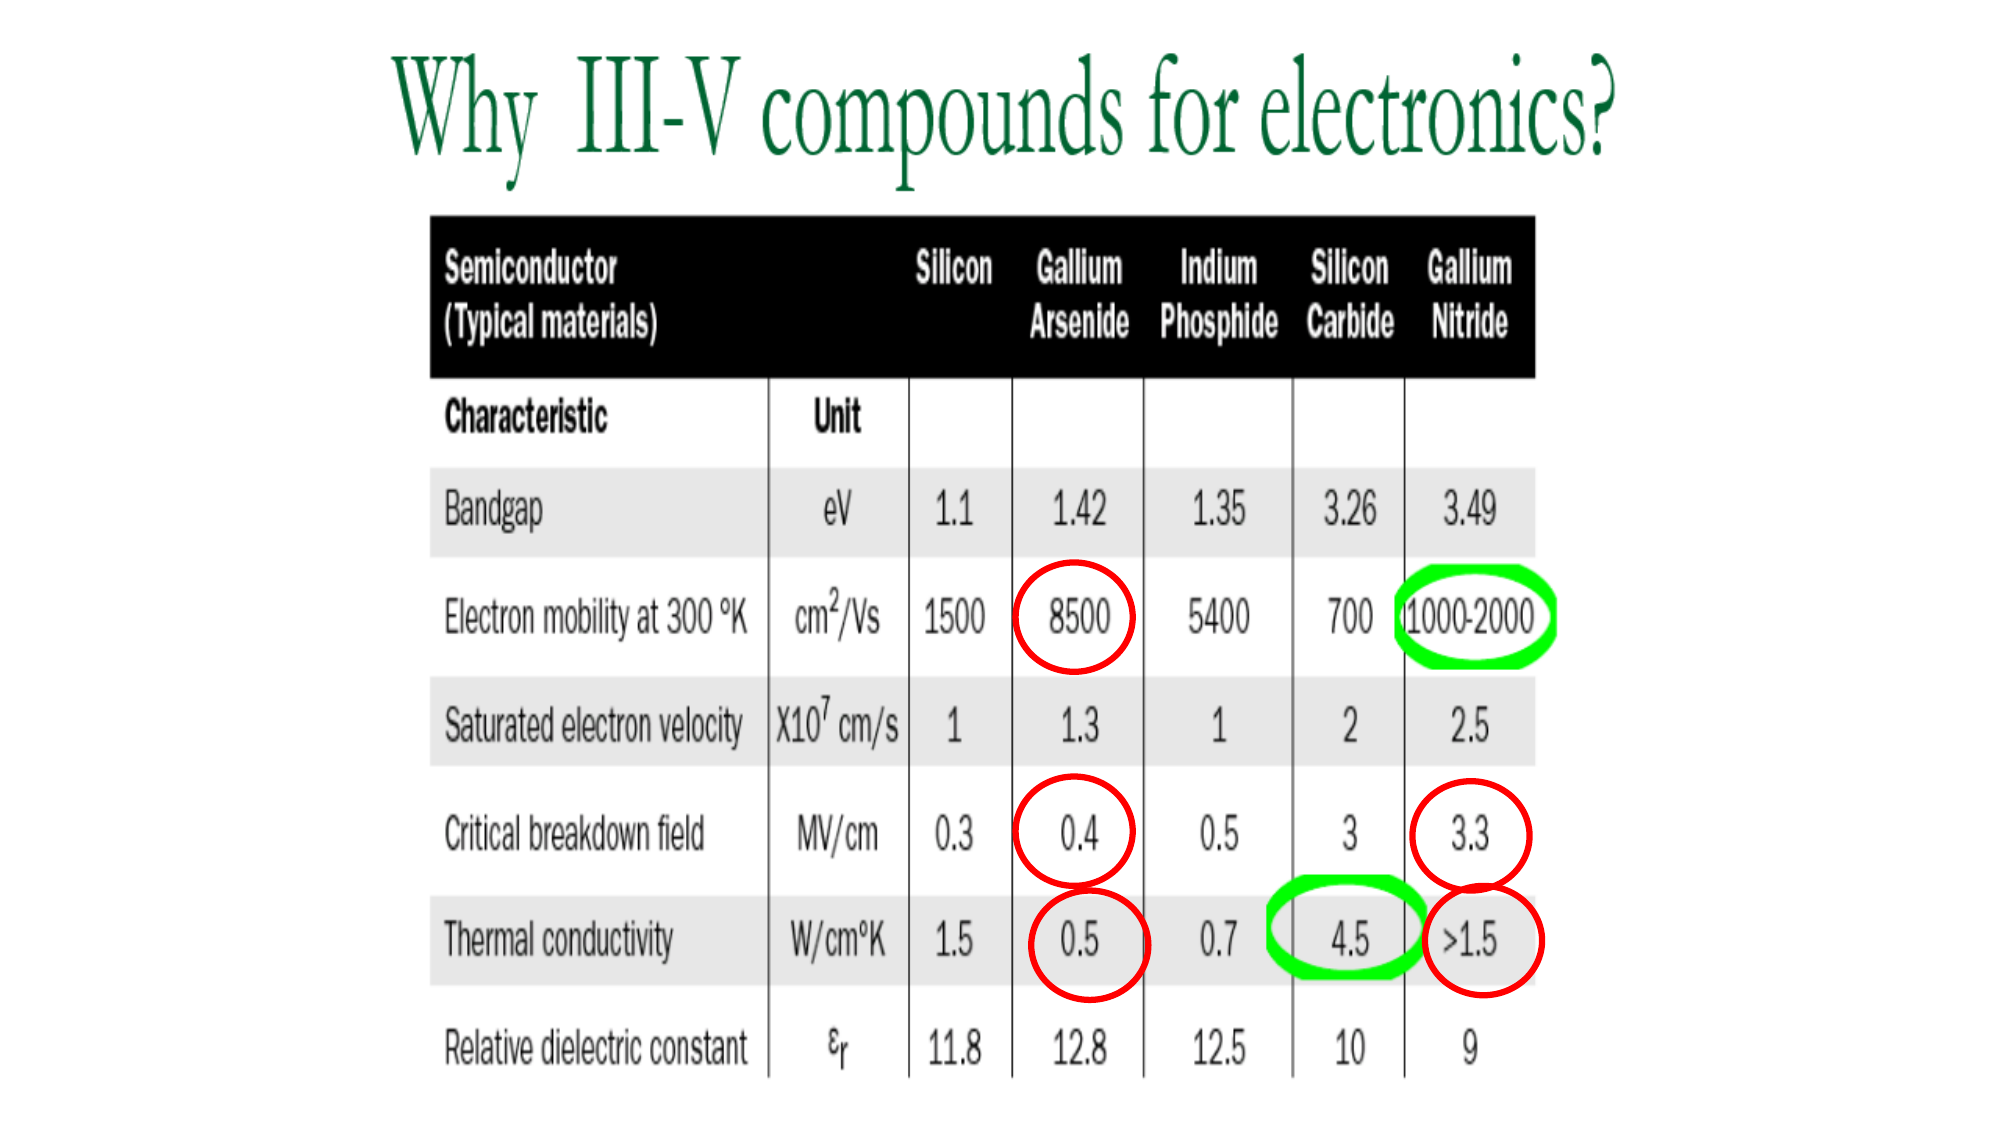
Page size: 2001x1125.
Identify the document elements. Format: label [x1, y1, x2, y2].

slide_number [1412, 1042, 1863, 1103]
picture [377, 38, 1623, 1086]
